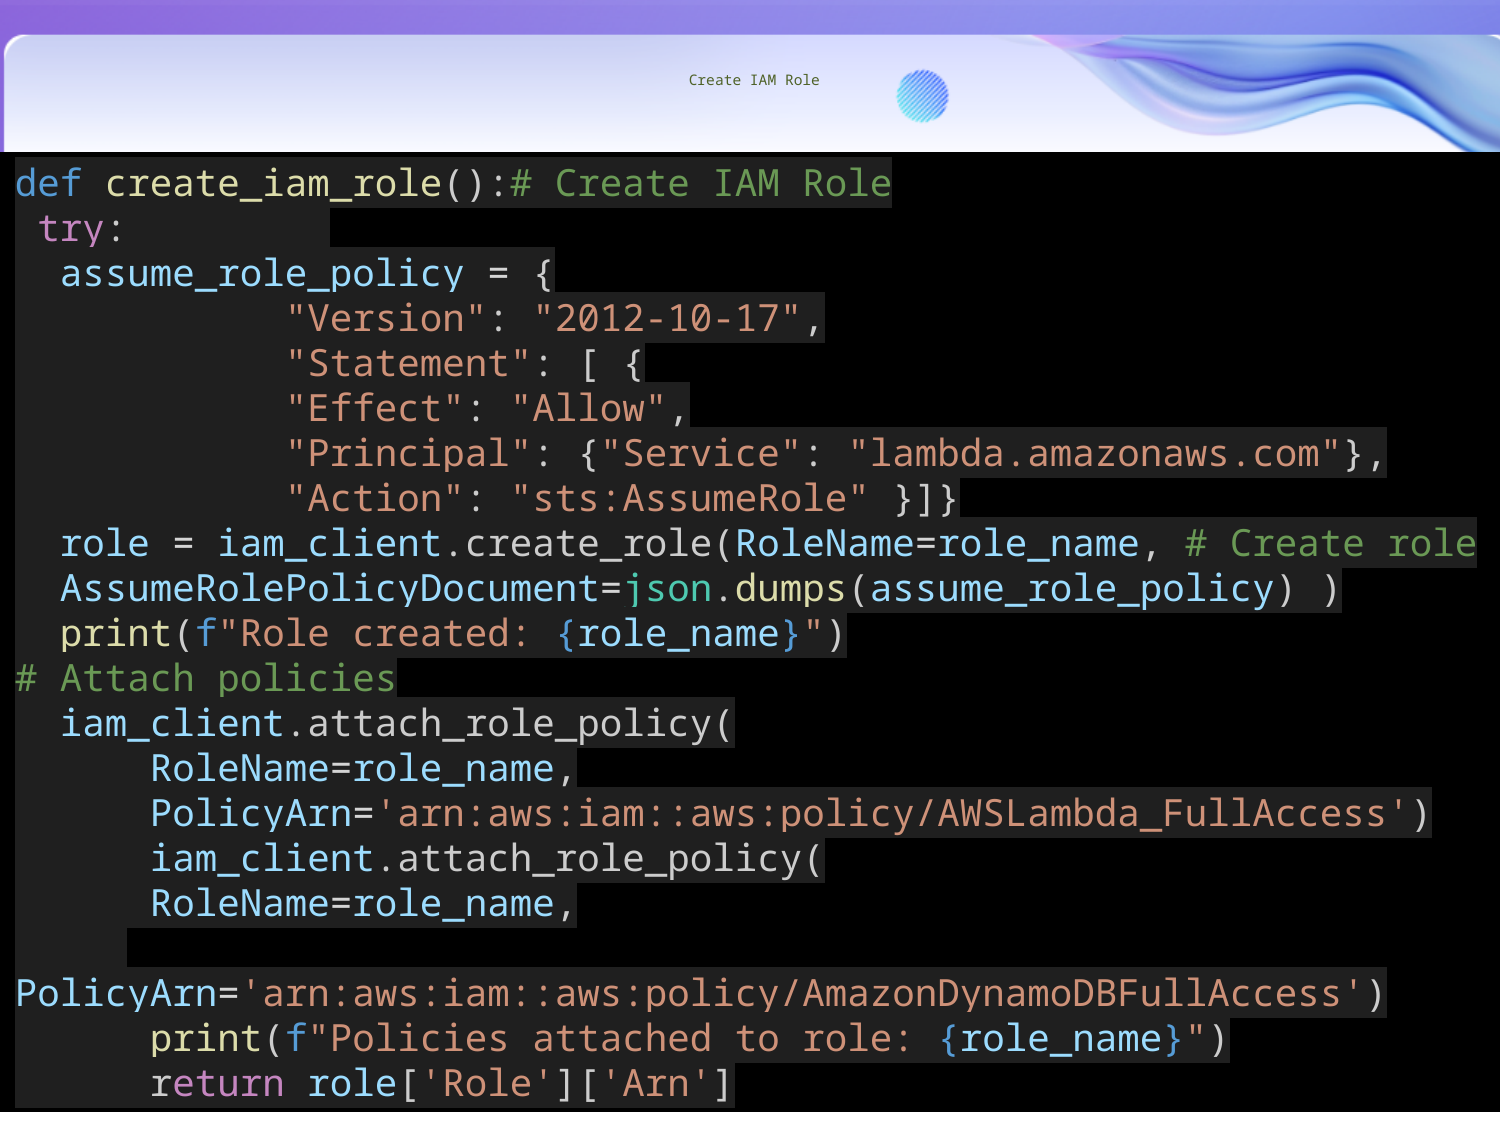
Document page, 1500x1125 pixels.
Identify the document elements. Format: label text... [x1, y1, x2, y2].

text_box def create_iam_role():# Create IAM Role try: assume_role_policy = { "Version": "2012-10-17", "Statement": [ { "Effect": "Allow", "Principal": {"Service": "lambda.amazonaws.com"}, "Action": "sts:AssumeRole" }]} role = iam_client.create_role(RoleName=role_name, # Create role AssumeRolePolicyDocument=json.dumps(assume_role_policy) ) print(f"Role created: {role_name}") # Attach policies iam_client.attach_role_policy( RoleName=role_name, PolicyArn='arn:aws:iam::aws:policy/AWSLambda_FullAccess') iam_client.attach_role_policy( RoleName=role_name, PolicyArn='arn:aws:iam::aws:policy/AmazonDynamoDBFullAccess') print(f"Policies attached to role: {role_name}") return role['Role']['Arn'] [0, 252, 1500, 1112]
picture [0, 0, 1500, 246]
